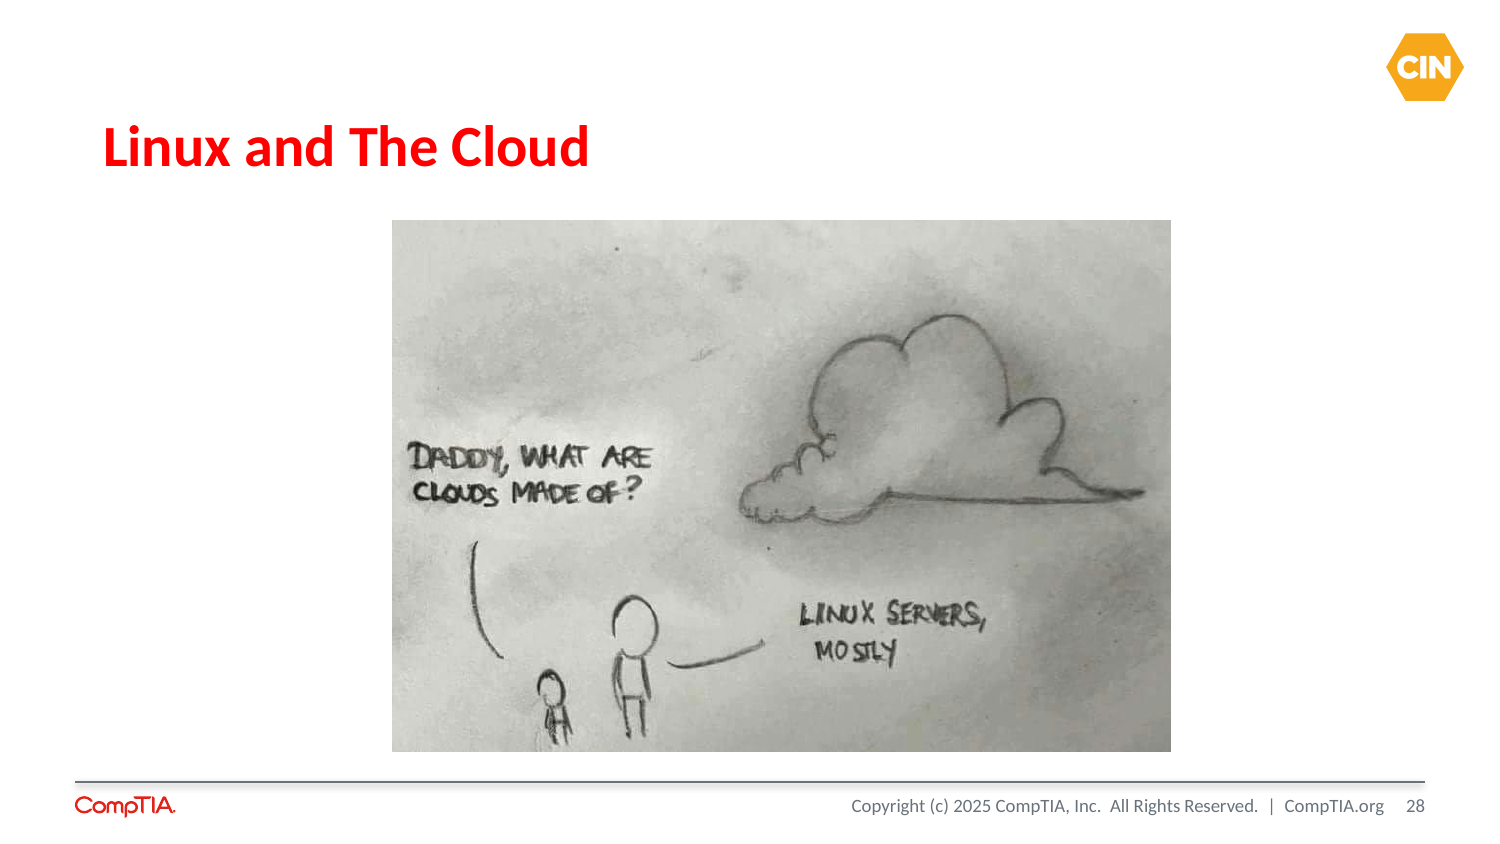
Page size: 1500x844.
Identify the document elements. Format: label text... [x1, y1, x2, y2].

slide_number 28 [1384, 782, 1425, 827]
title Linux and The Cloud [103, 96, 1397, 191]
picture [1373, 16, 1477, 120]
picture [392, 220, 1171, 753]
